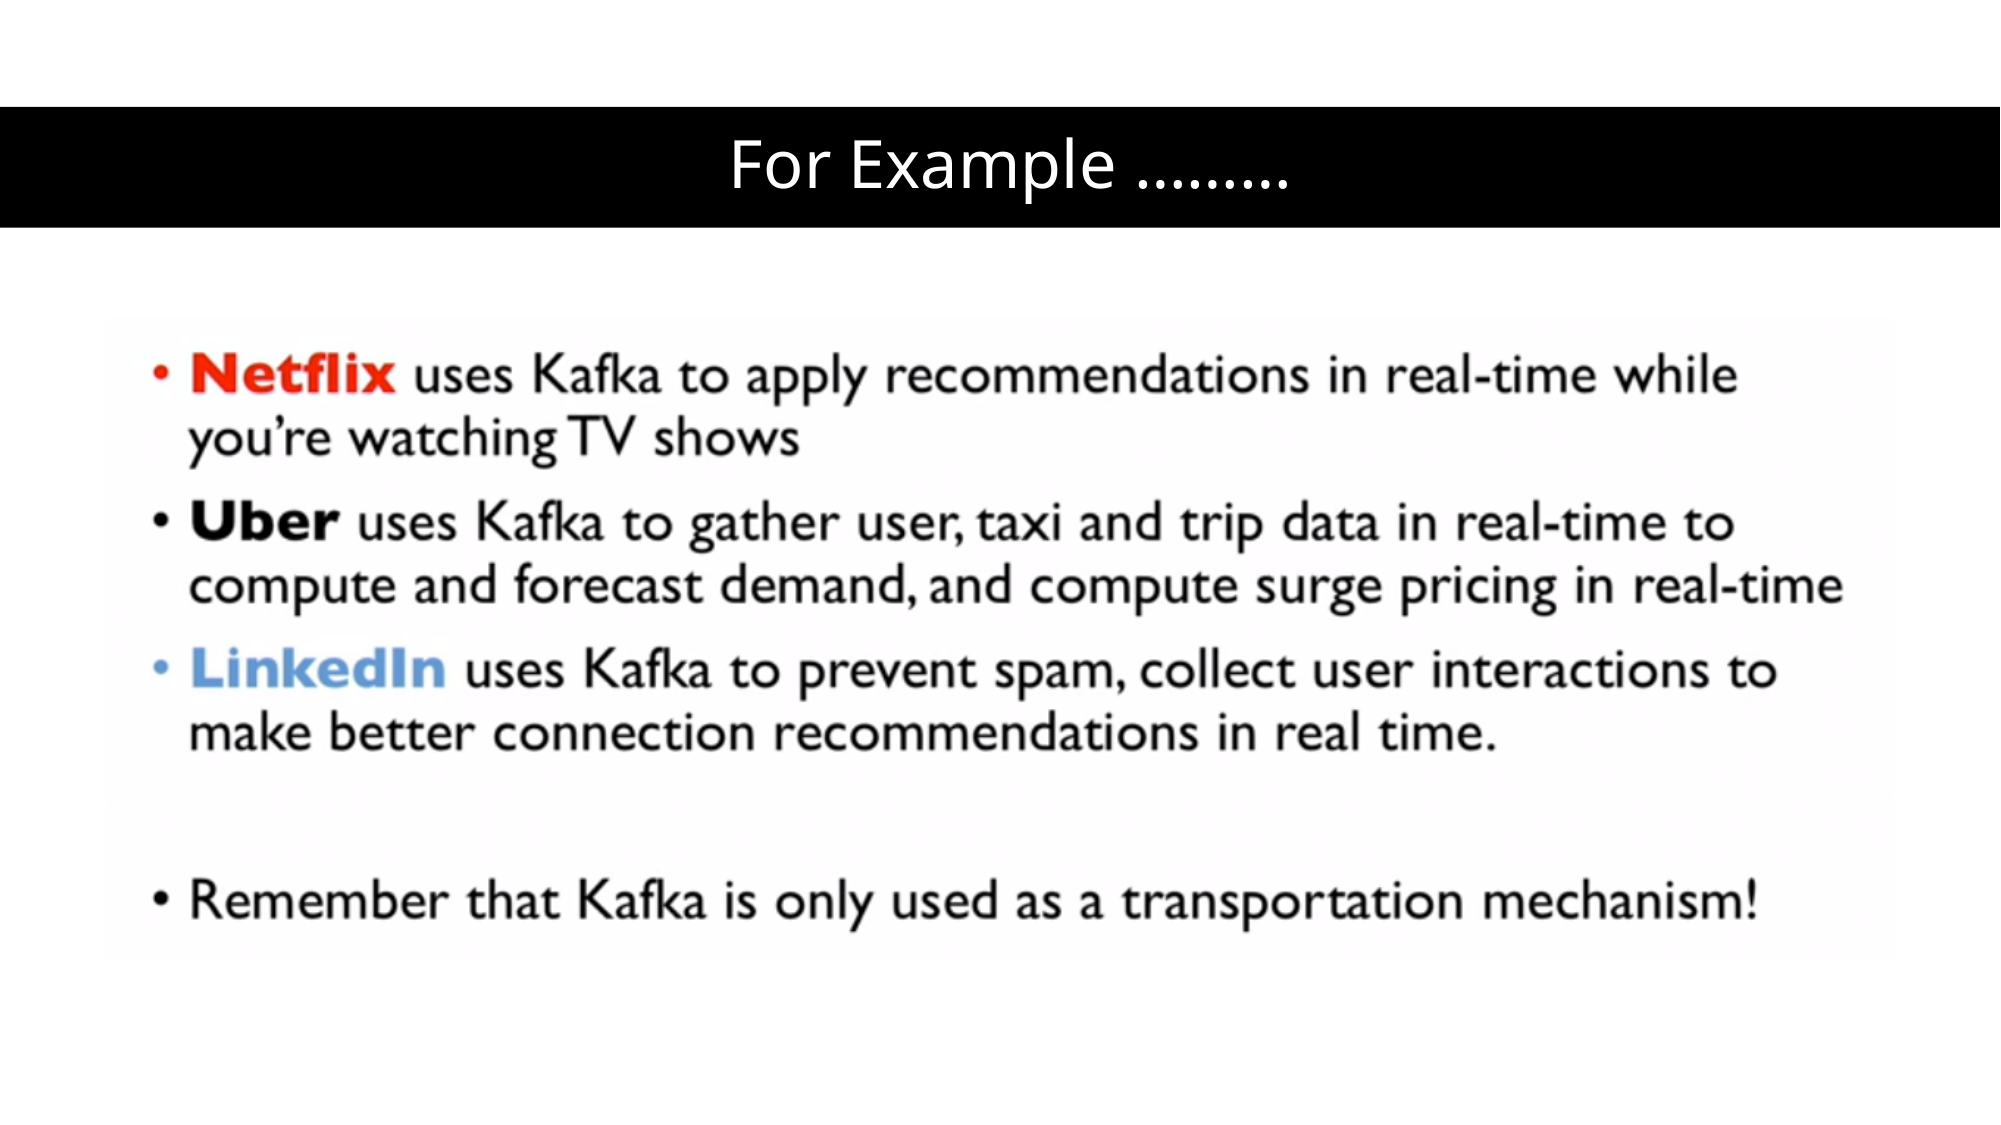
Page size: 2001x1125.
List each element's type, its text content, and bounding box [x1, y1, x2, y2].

picture [105, 317, 1895, 958]
title For Example ……… [91, 105, 1931, 228]
text_box [0, 106, 2000, 229]
